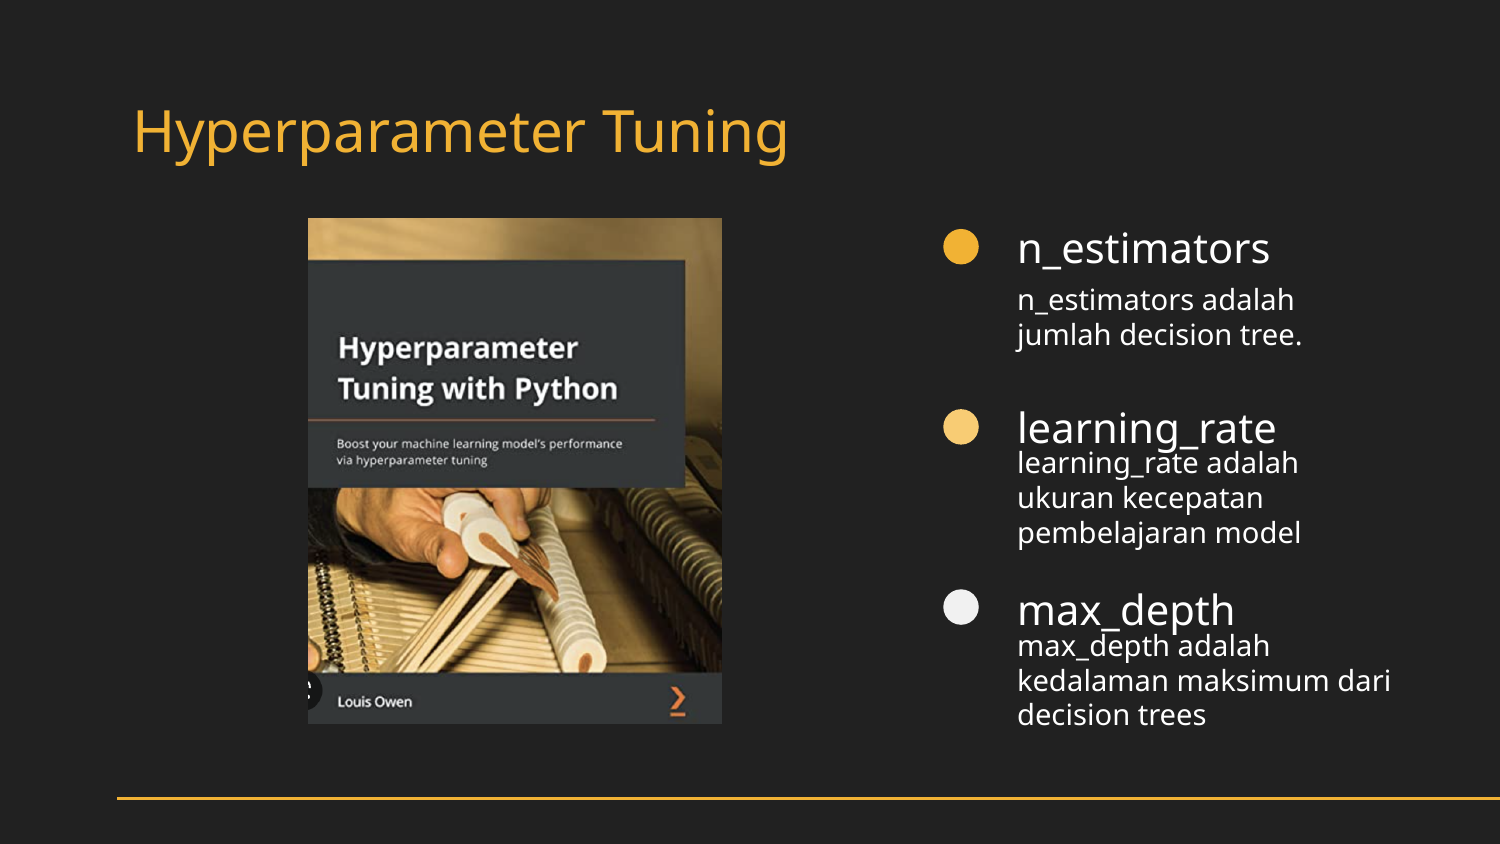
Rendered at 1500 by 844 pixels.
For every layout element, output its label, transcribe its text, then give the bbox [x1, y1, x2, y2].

text_box [943, 228, 979, 265]
subtitle max_depth [1002, 581, 1383, 635]
subtitle n_estimators [1002, 218, 1383, 272]
list max_depth adalah kedalaman maksimum dari decision trees [1002, 635, 1465, 724]
subtitle learning_rate [1002, 398, 1383, 455]
picture [308, 218, 722, 724]
title Hyperparameter Tuning [116, 90, 1383, 169]
text_box [943, 589, 979, 625]
list learning_rate adalah ukuran kecepatan pembelajaran model [1002, 452, 1465, 542]
text_box [943, 409, 979, 445]
list n_estimators adalah jumlah decision tree. [1002, 272, 1383, 361]
